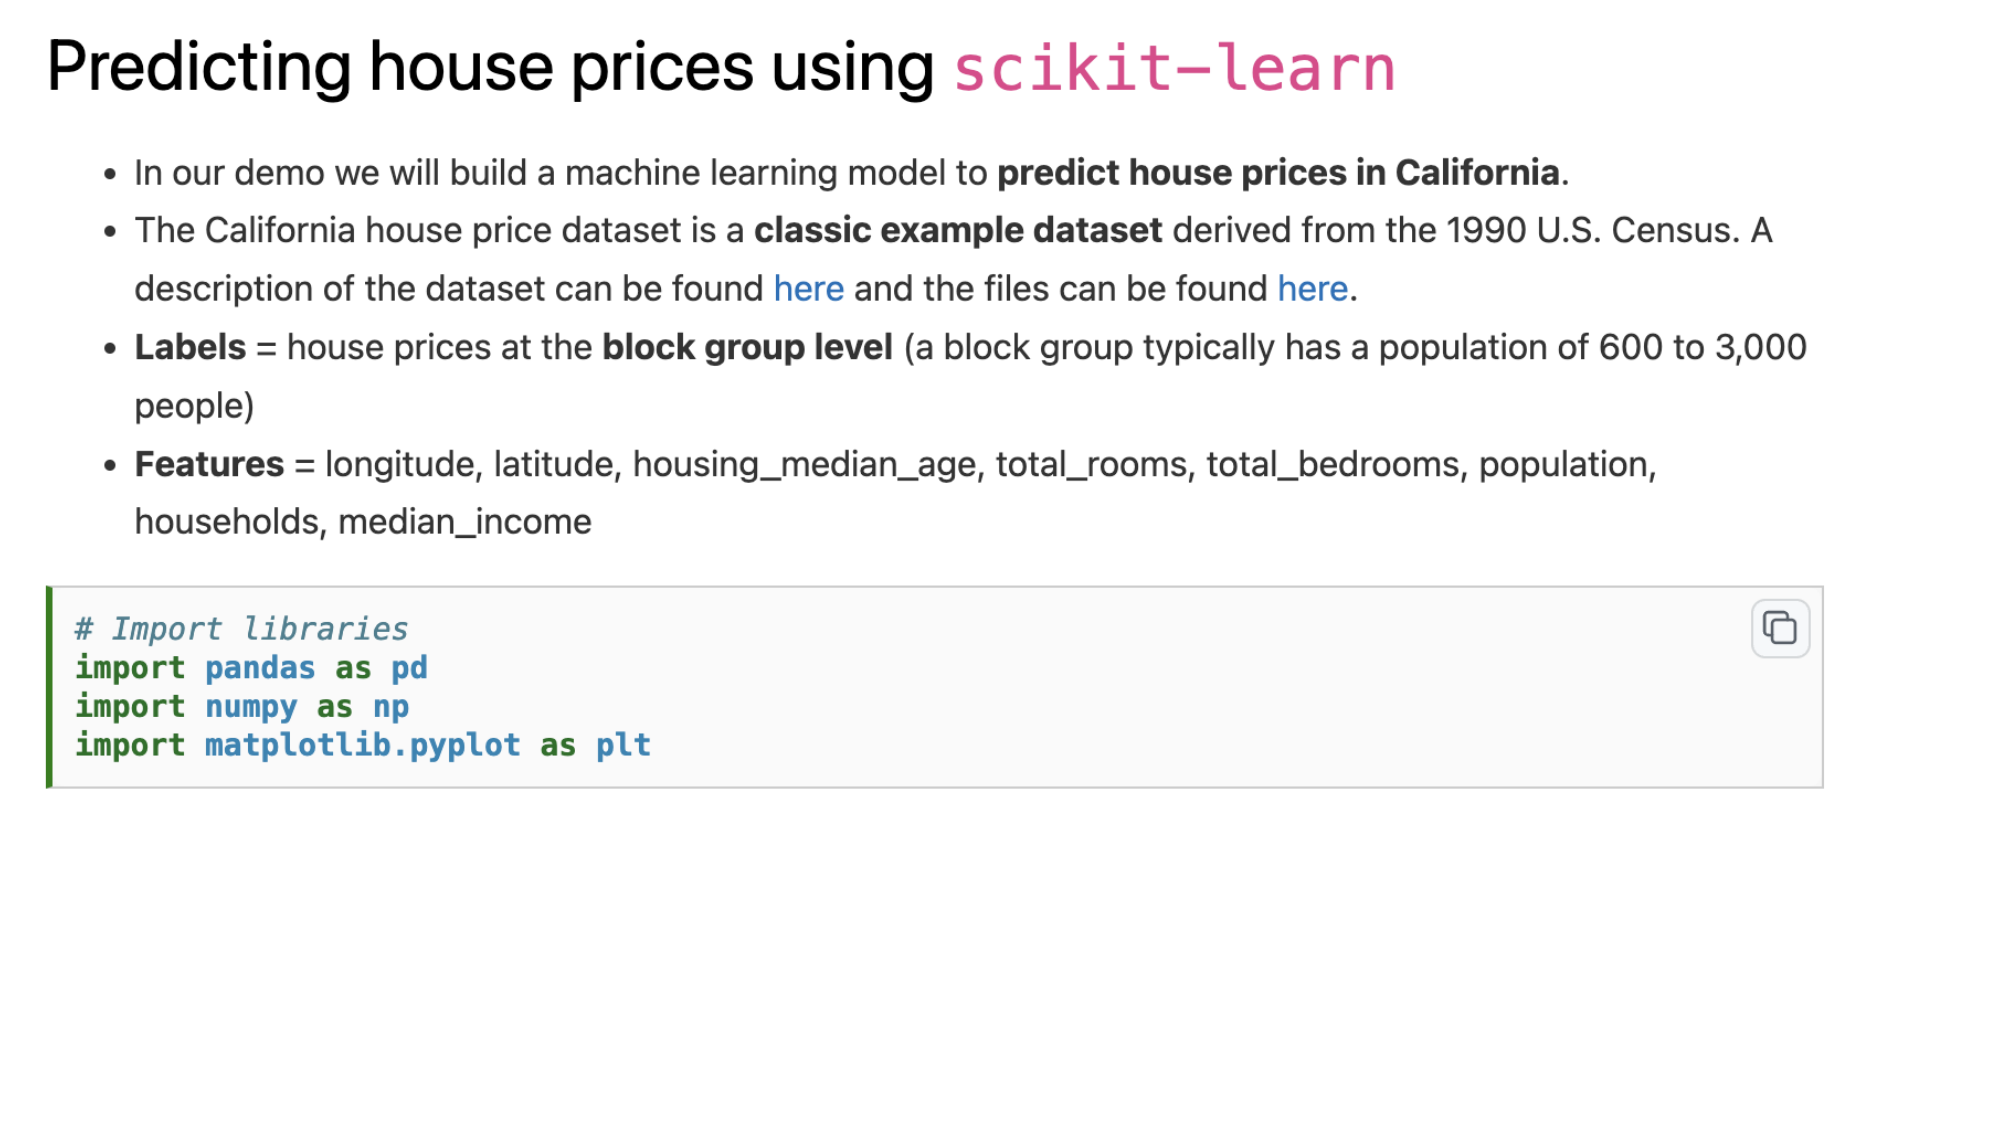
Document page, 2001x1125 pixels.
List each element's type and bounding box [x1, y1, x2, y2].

picture [15, 17, 1855, 814]
